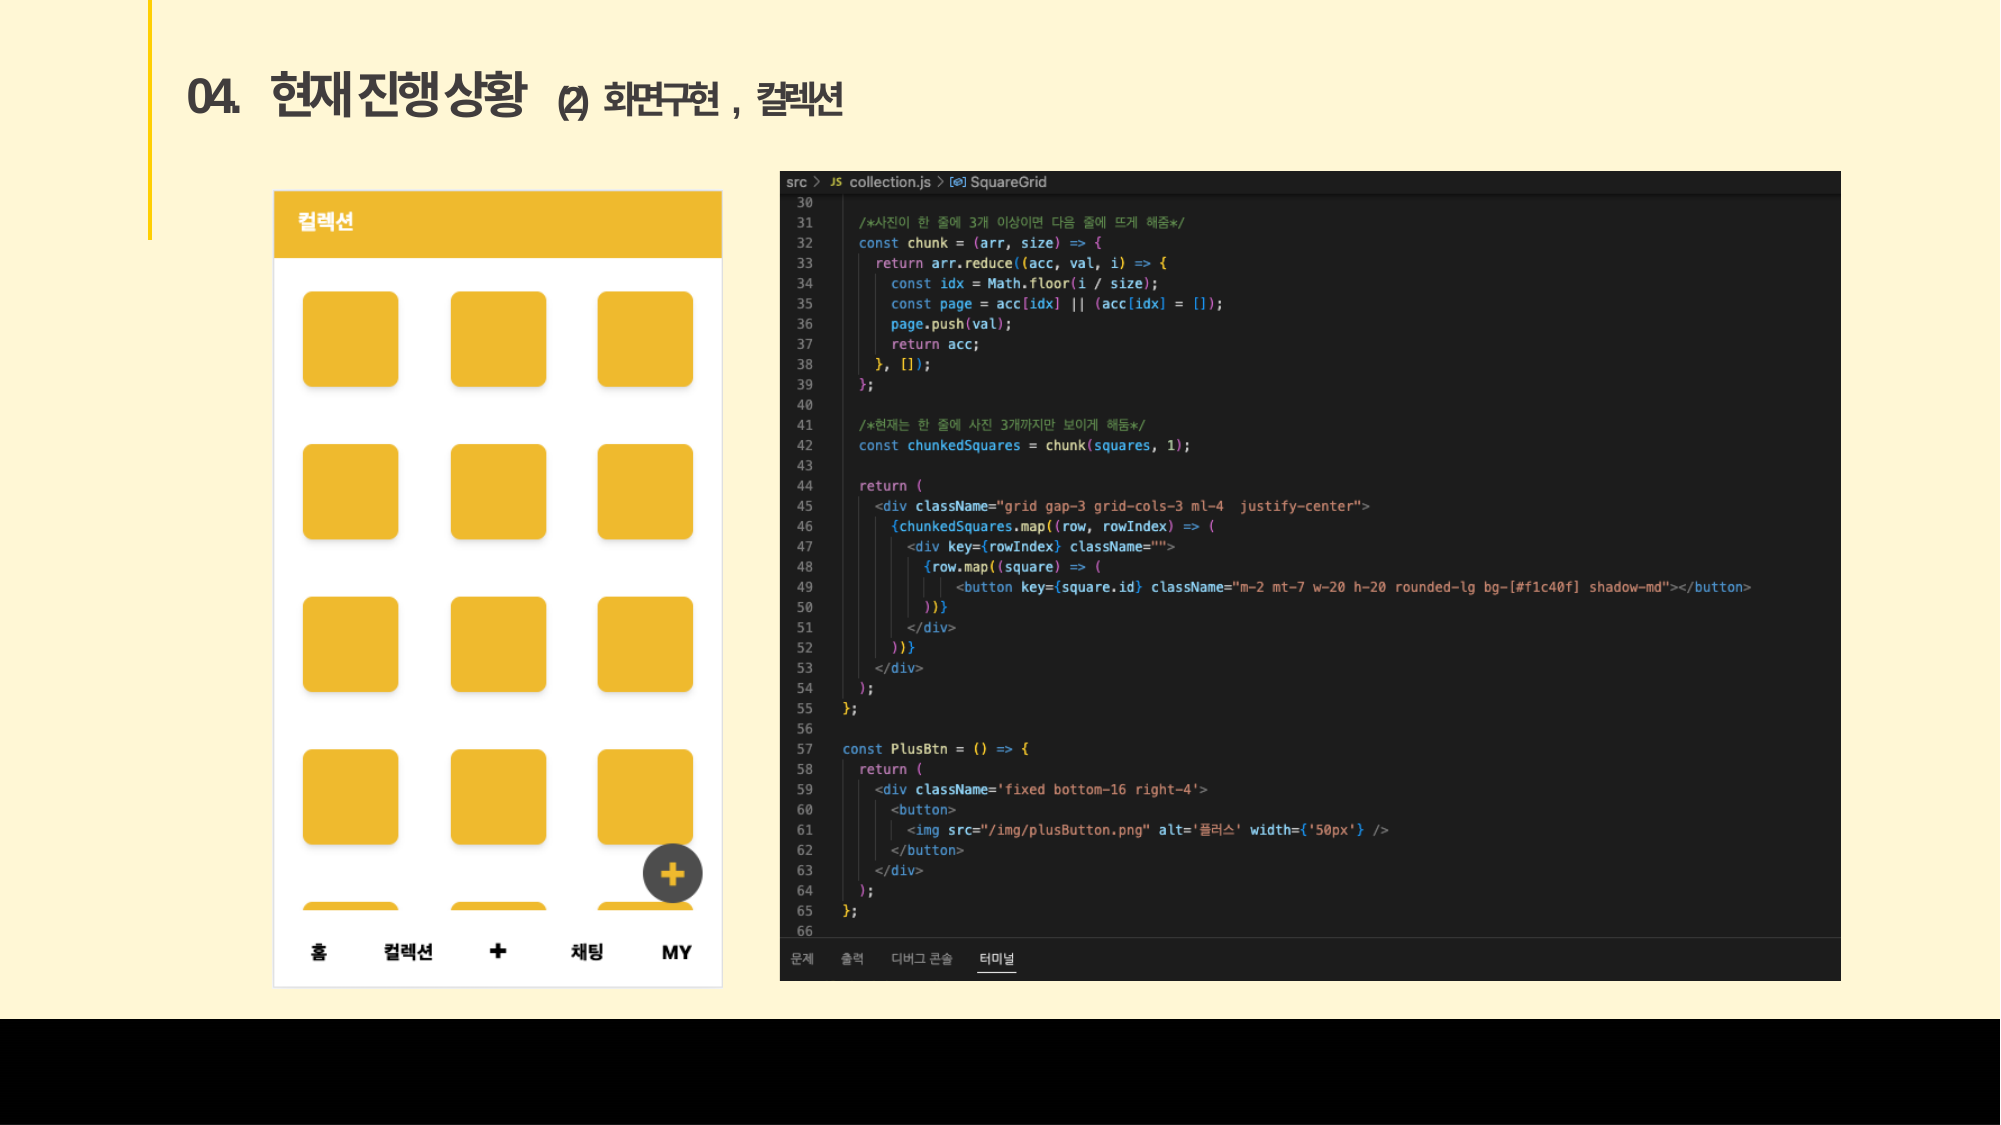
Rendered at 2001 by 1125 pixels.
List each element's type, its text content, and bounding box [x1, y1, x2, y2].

text_box 04. 현재 진행 상황 (2) 화면구현, 컬렉션 [171, 55, 1172, 131]
picture [779, 171, 1841, 981]
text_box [0, 1019, 2000, 1125]
picture [272, 189, 723, 989]
